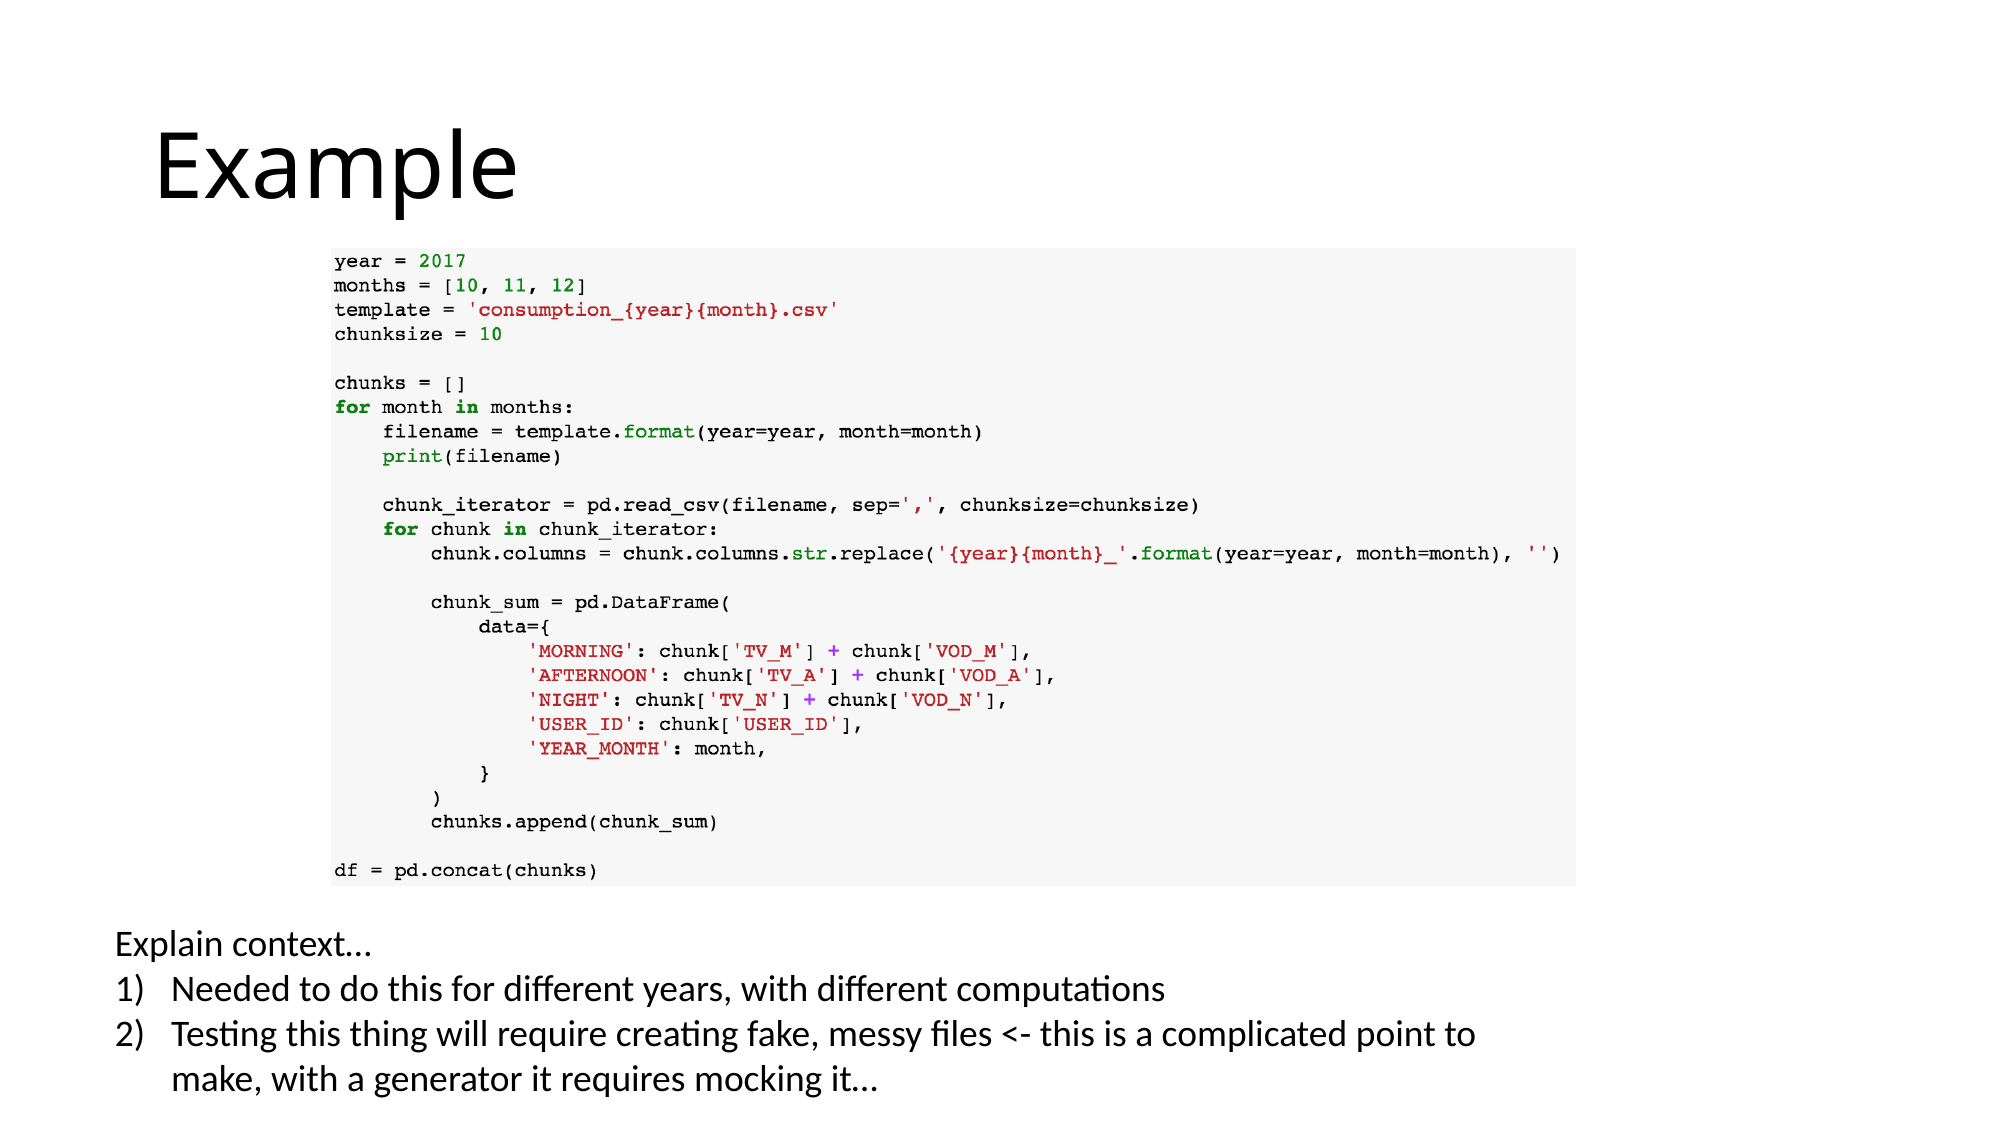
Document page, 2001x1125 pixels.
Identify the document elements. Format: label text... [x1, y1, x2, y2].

picture [331, 248, 1576, 886]
text_box Explain context… Needed to do this for different years, with different computations Testing this thing will require creating fake, messy files <- this is a complicated point to make, with a generator it requires mocking it… [99, 911, 1521, 1107]
title Example [137, 59, 1863, 278]
